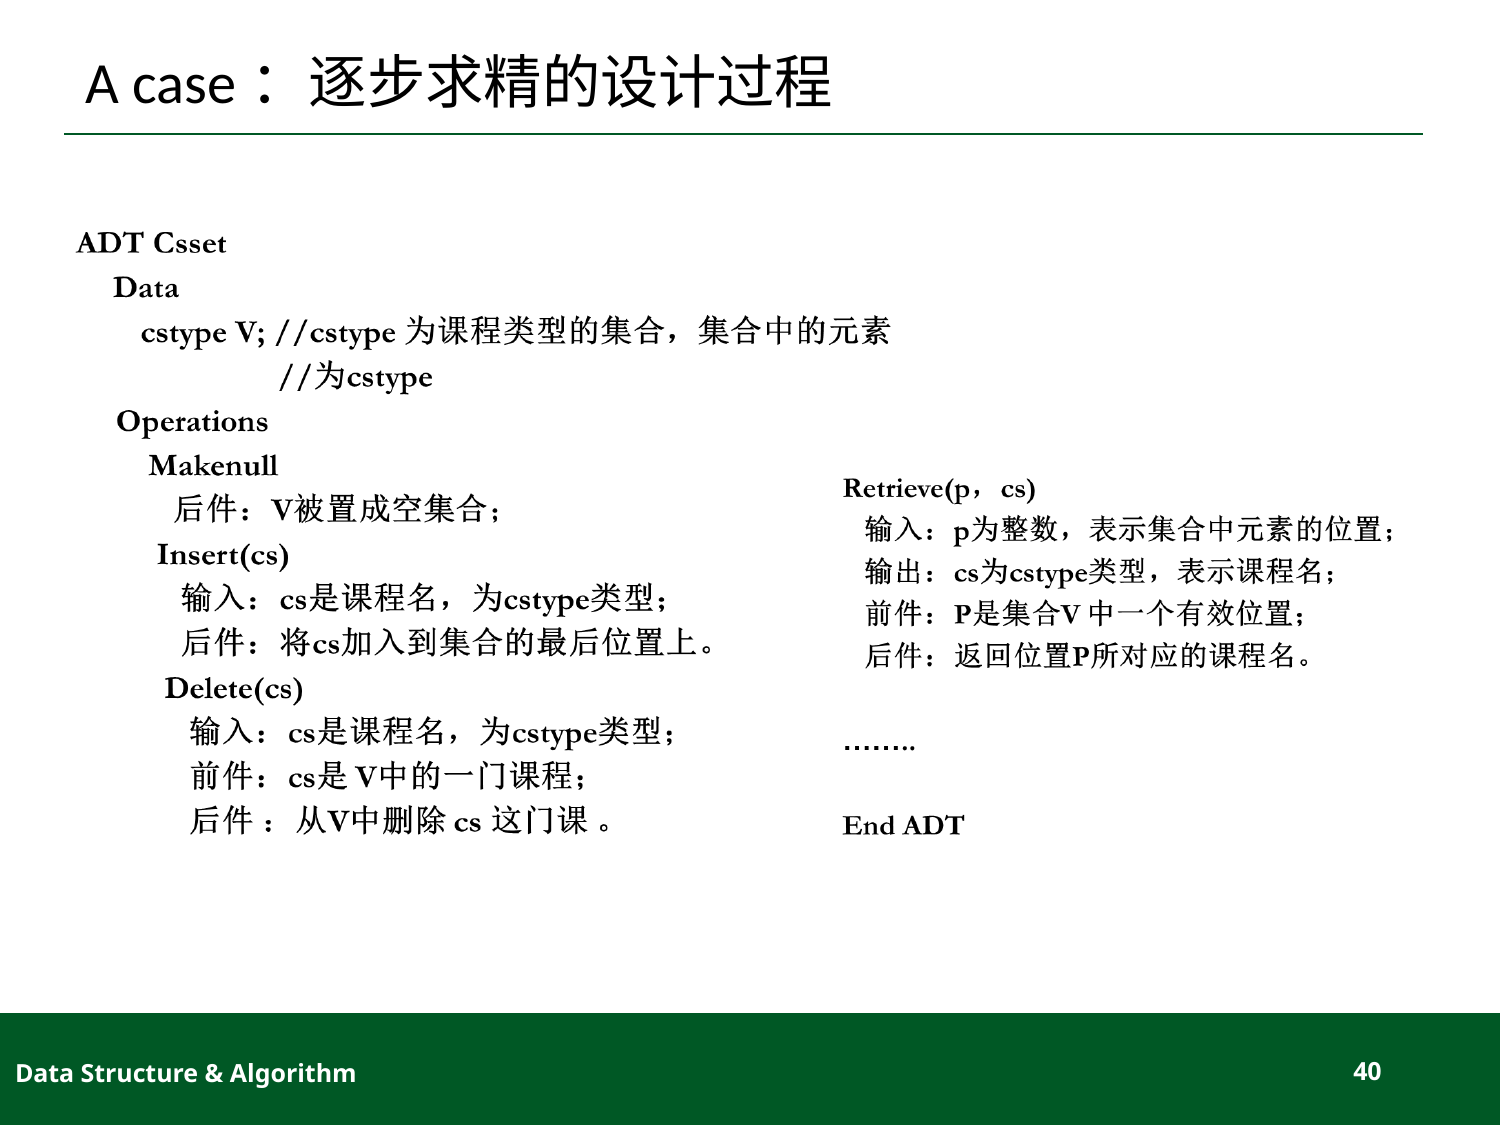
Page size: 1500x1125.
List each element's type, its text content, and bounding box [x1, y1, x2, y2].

slide_number 40 [1059, 1042, 1397, 1103]
picture [56, 213, 1430, 860]
footer Data Structure & Algorithm [0, 1042, 507, 1103]
title A case：逐步求精的设计过程 [70, 34, 1430, 135]
